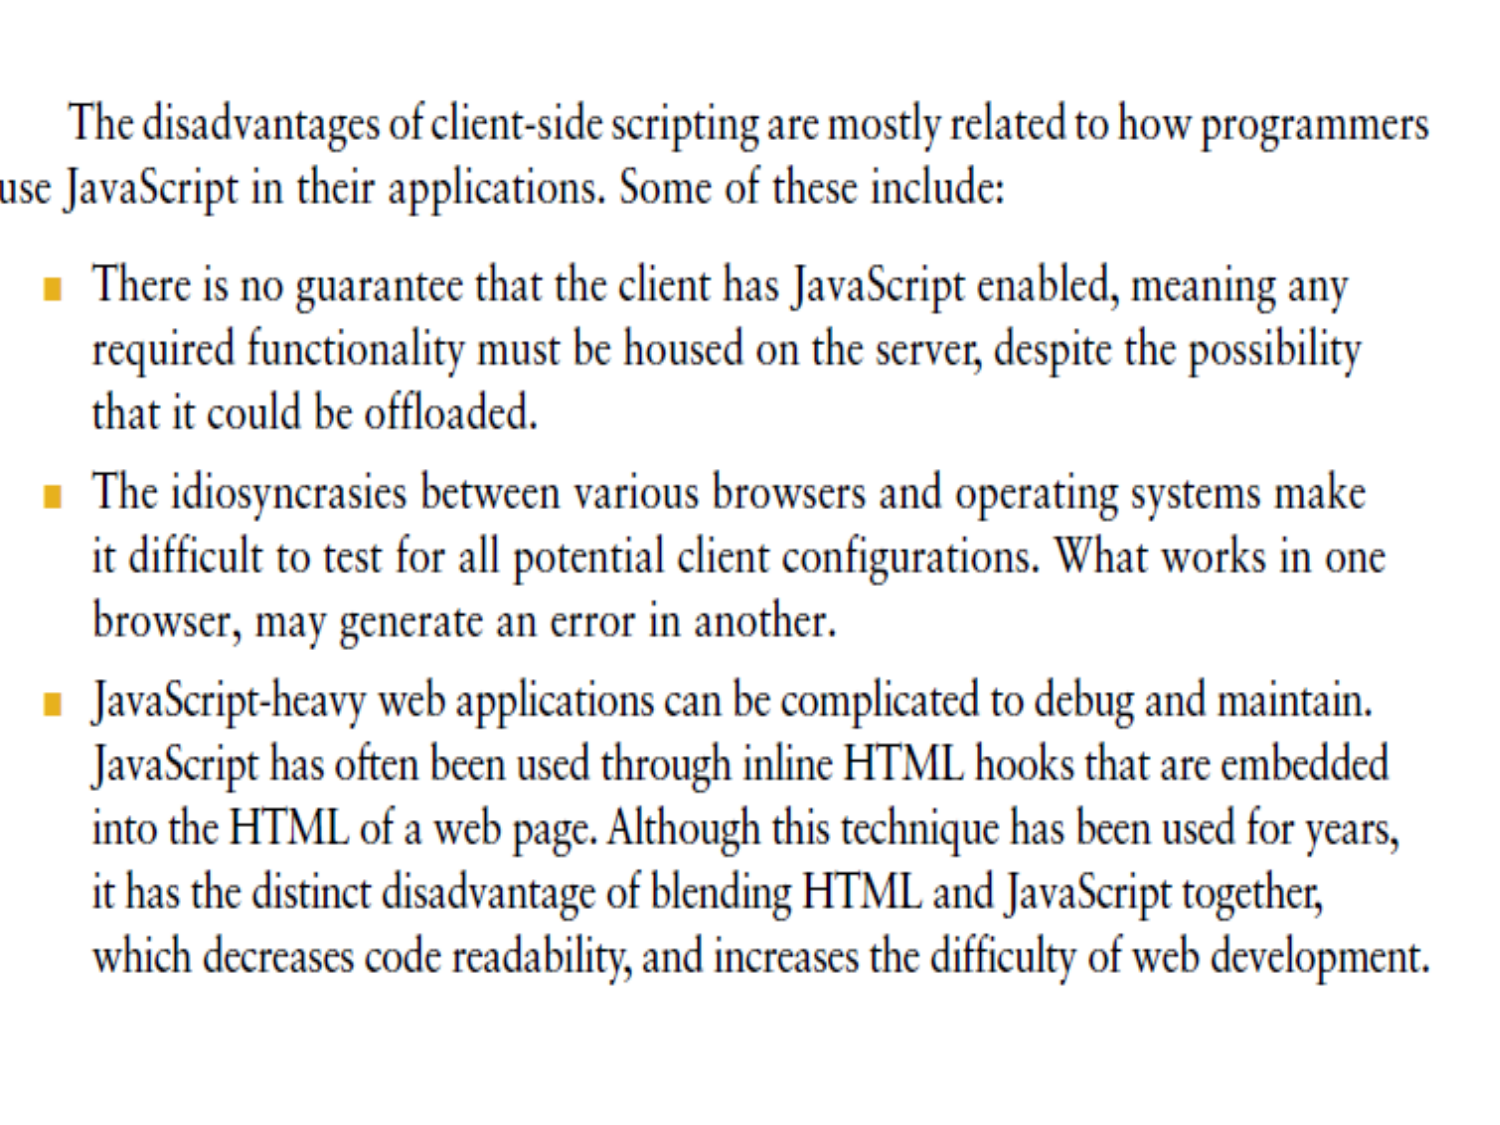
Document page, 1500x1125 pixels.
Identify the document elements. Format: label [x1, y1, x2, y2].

picture [0, 81, 1466, 997]
